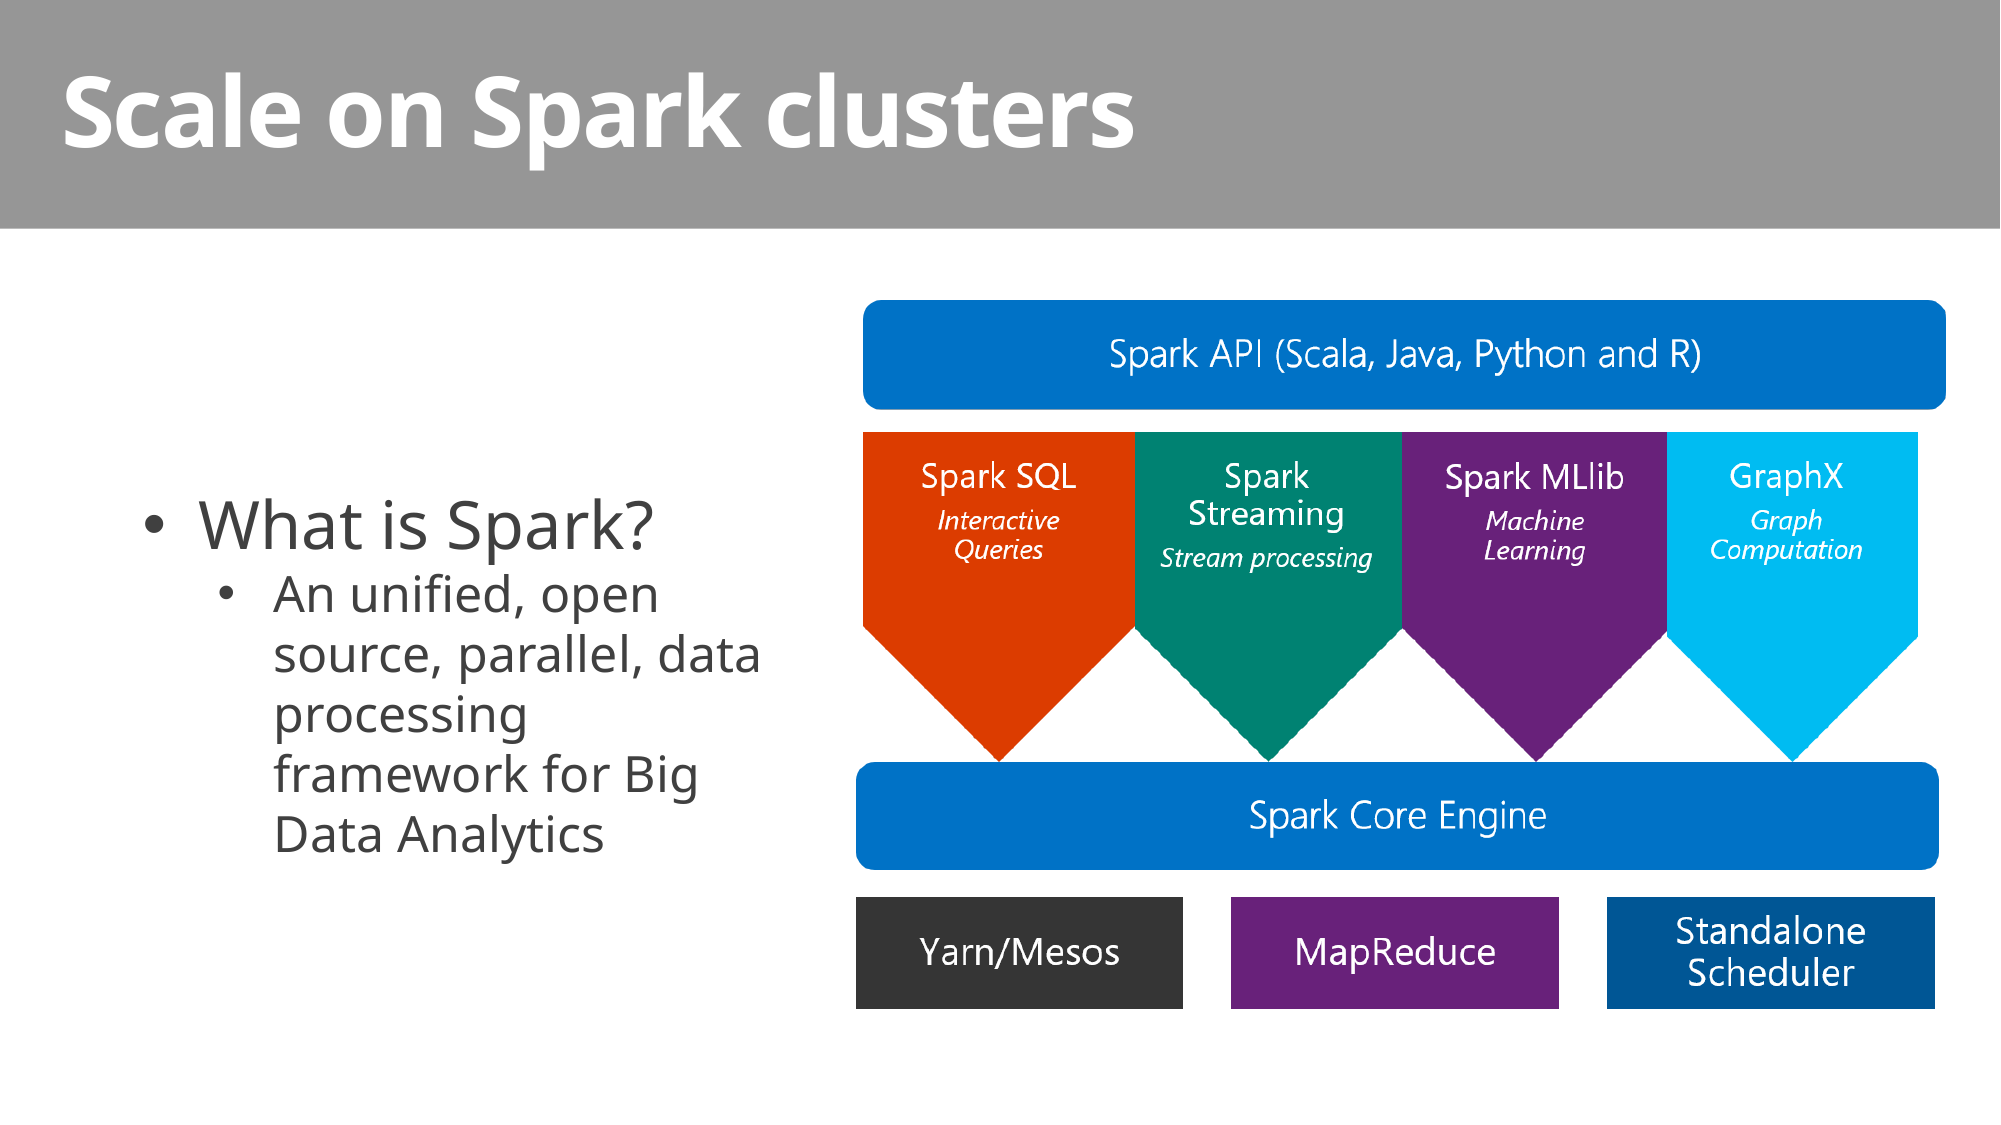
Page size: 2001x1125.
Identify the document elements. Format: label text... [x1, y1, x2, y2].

picture [856, 300, 1946, 1018]
text_box [0, 0, 2000, 229]
text_box Scale on Spark clusters [37, 47, 1969, 196]
text_box What is Spark? An unified, open source, parallel, data processing framework for Big Data Analytics [127, 475, 794, 871]
